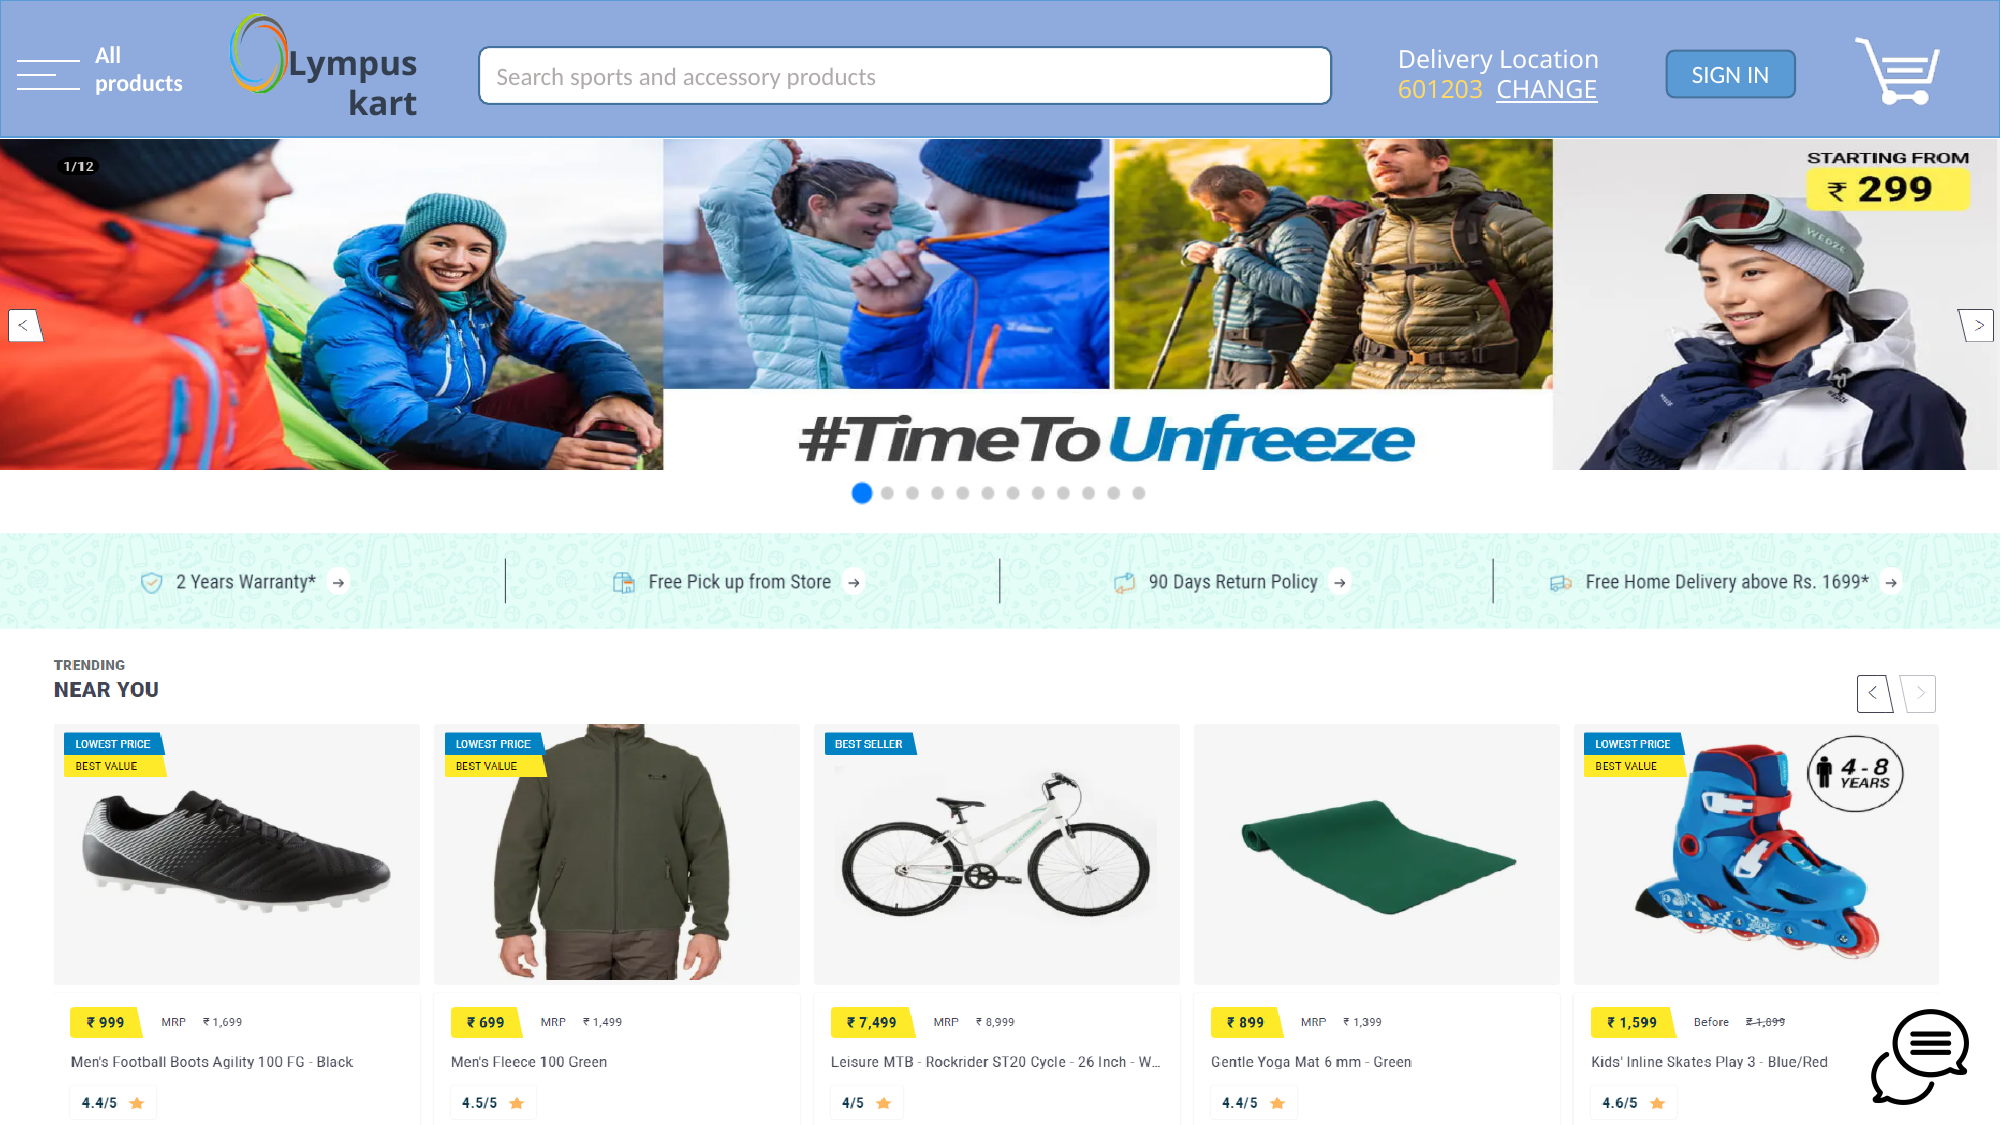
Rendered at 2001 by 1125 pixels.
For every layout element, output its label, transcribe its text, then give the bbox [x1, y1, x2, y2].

text_box [0, 0, 120, 138]
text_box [16, 31, 120, 105]
text_box Search sports and accessory products [478, 46, 1333, 105]
picture [1855, 31, 1940, 111]
picture [0, 651, 2000, 1125]
text_box SIGN IN [1665, 49, 1797, 99]
picture [0, 139, 2000, 513]
picture [0, 531, 2000, 632]
text_box [458, 0, 2000, 138]
text_box Delivery Location 601203 CHANGE [1383, 36, 1615, 112]
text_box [120, 0, 458, 139]
